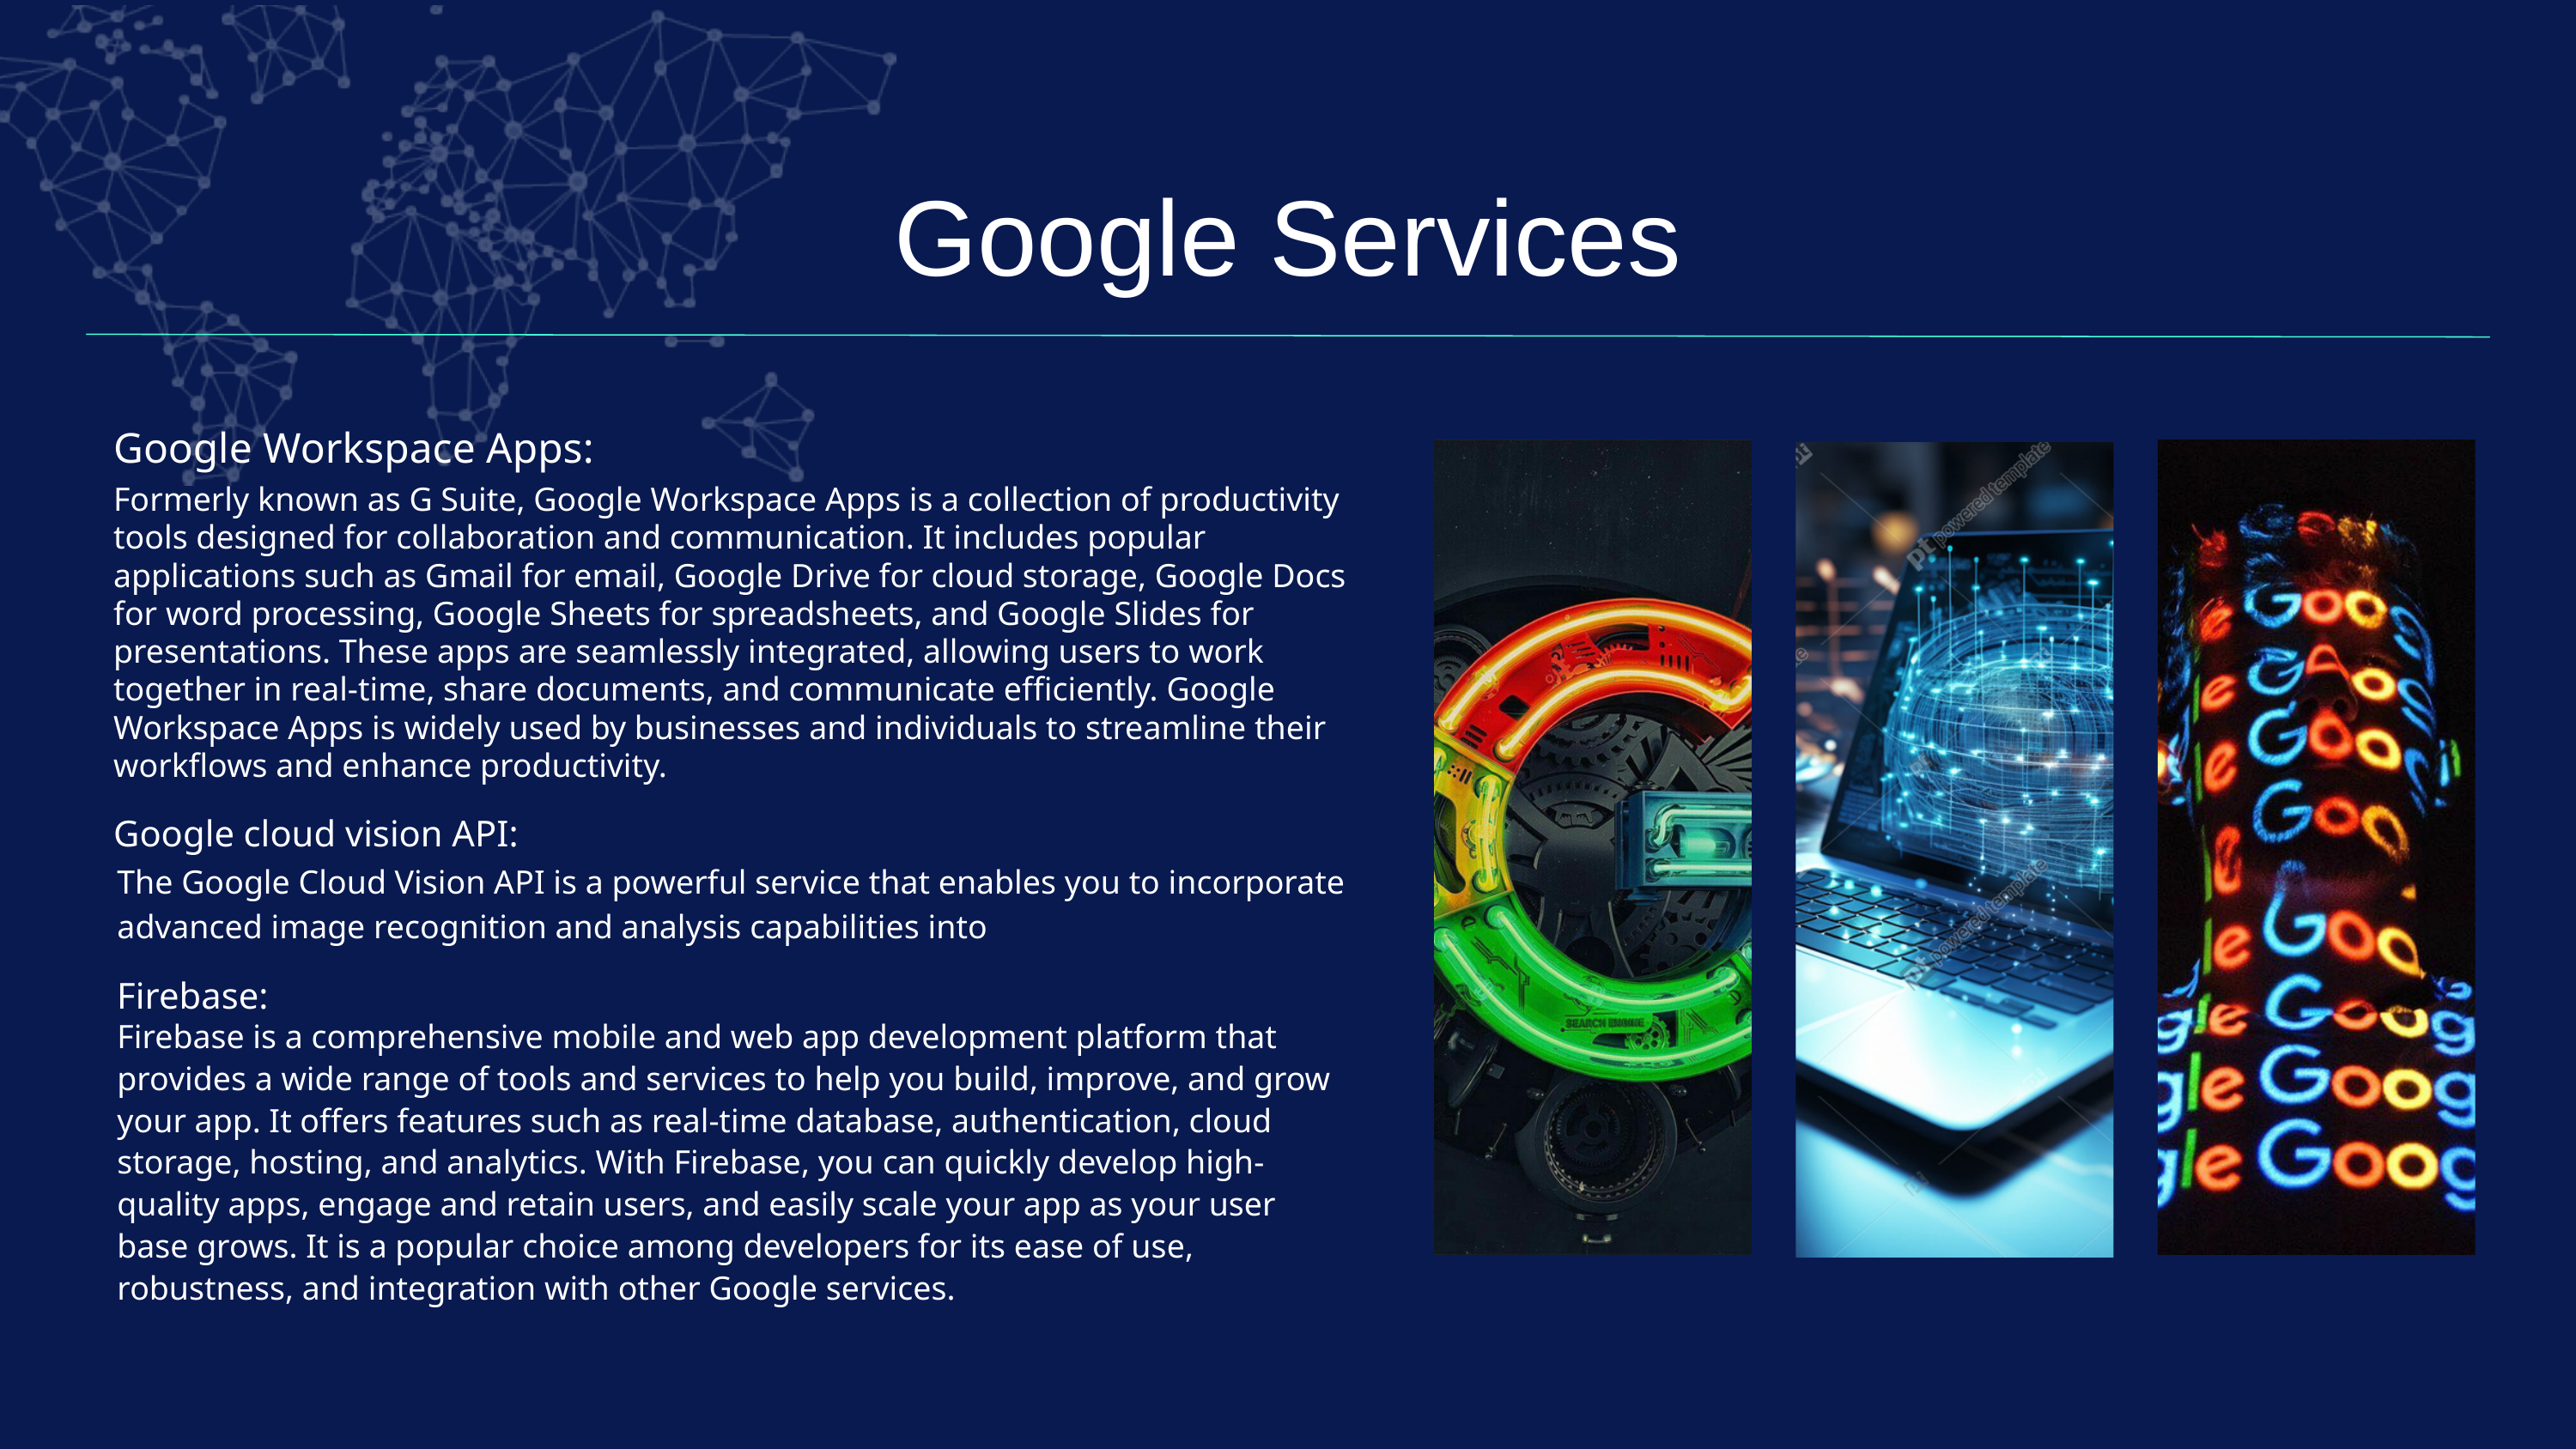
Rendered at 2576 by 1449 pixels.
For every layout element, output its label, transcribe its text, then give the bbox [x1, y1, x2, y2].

text_box Formerly known as G Suite, Google Workspace Apps is a collection of productivity tools designed for collaboration and communication. It includes popular applications such as Gmail for email, Google Drive for cloud storage, Google Docs for word processing, Google Sheets for spreadsheets, and Google Slides for presentations. These apps are seamlessly integrated, allowing users to work together in real-time, share documents, and communicate efficiently. Google Workspace Apps is widely used by businesses and individuals to streamline their workflows and enhance productivity. [113, 479, 1390, 784]
text_box [1795, 442, 2114, 1258]
text_box [1434, 440, 1753, 1255]
text_box [2157, 440, 2476, 1255]
text_box Google Services [100, 168, 2476, 298]
text_box Google cloud vision API: [113, 810, 658, 854]
text_box Google Workspace Apps: [113, 421, 665, 472]
text_box Firebase is a comprehensive mobile and web app development platform that provides a wide range of tools and services to help you build, improve, and grow your app. It offers features such as real-time database, authentication, cloud storage, hosting, and analytics. With Firebase, you can quickly develop high-quality apps, engage and retain users, and easily scale your app as your user base grows. It is a popular choice among developers for its ease of use, robustness, and integration with other Google services. [117, 1013, 1341, 1307]
text_box Firebase: [117, 973, 708, 1016]
text_box [0, 5, 897, 486]
text_box The Google Cloud Vision API is a powerful service that enables you to incorporate advanced image recognition and analysis capabilities into [117, 856, 1394, 945]
